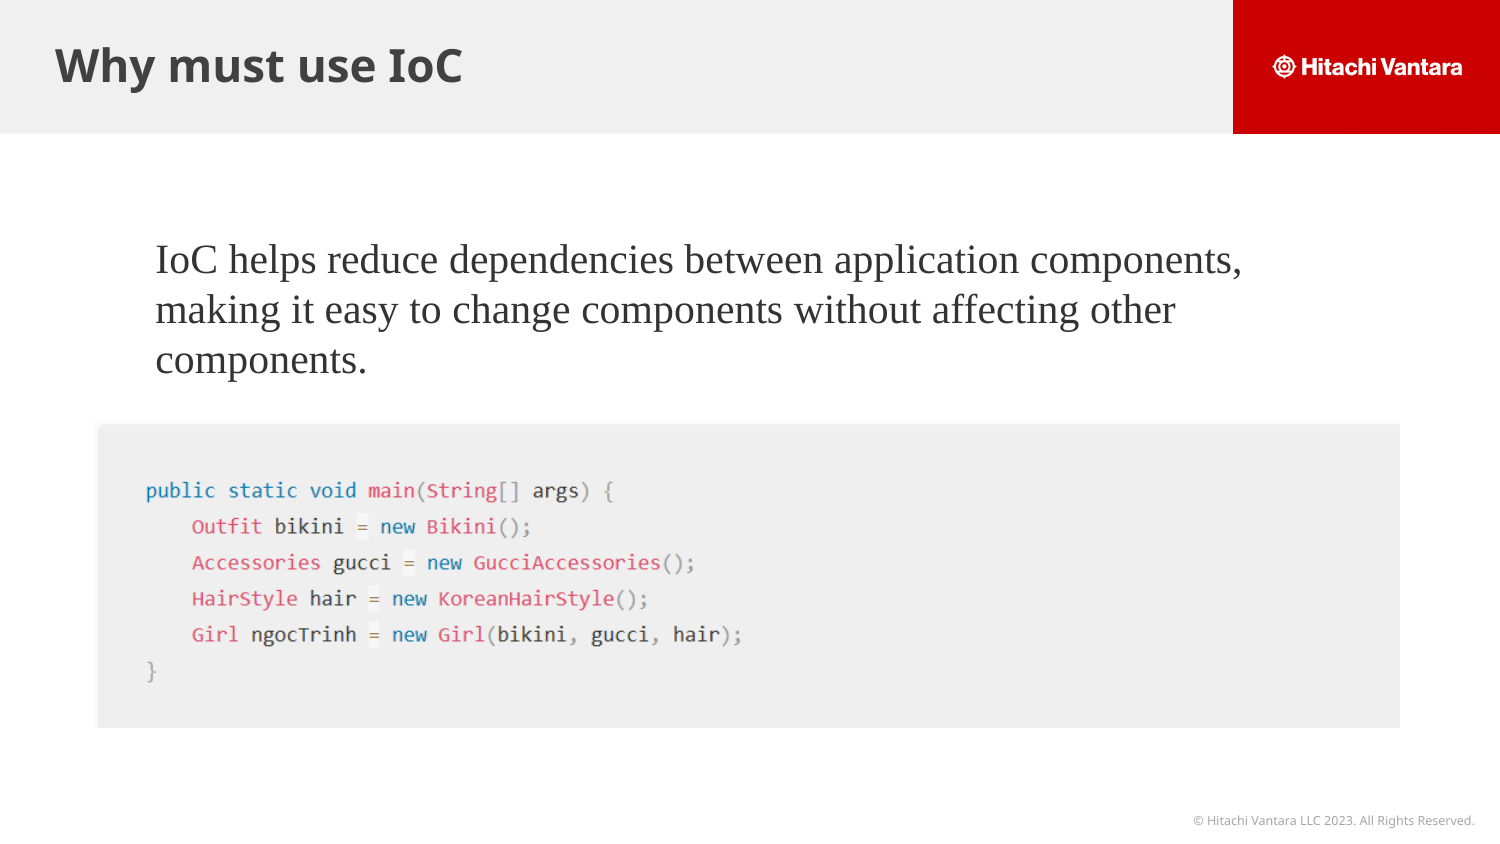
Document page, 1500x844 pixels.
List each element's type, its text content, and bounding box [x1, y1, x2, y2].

picture [1233, 0, 1500, 134]
title Why must use IoC [43, 8, 1200, 129]
text_box IoC helps reduce dependencies between application components, making it easy to change components without affecting other components. [155, 231, 1285, 382]
picture [94, 421, 1401, 728]
